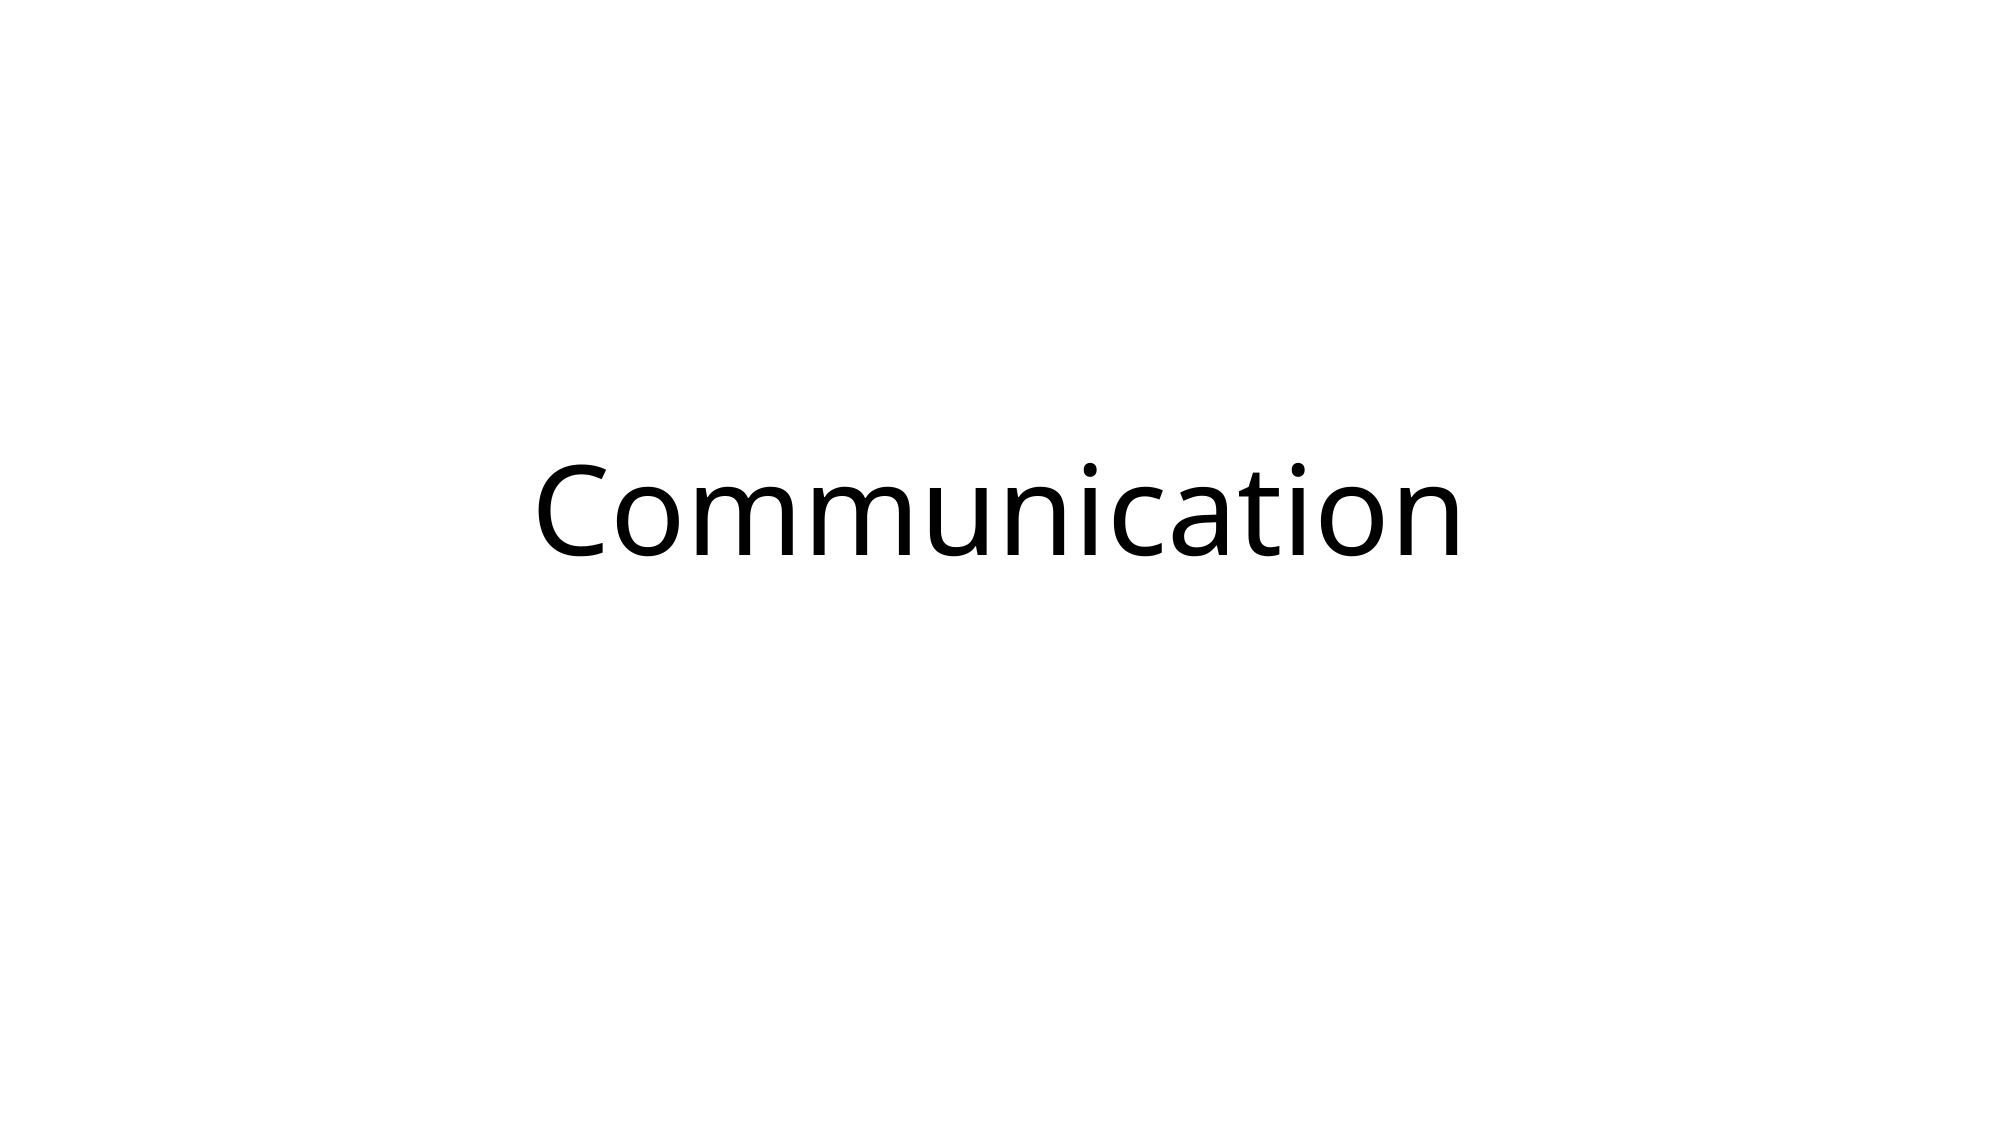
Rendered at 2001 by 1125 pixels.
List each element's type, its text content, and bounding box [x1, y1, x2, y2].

title Communication [249, 423, 1750, 591]
